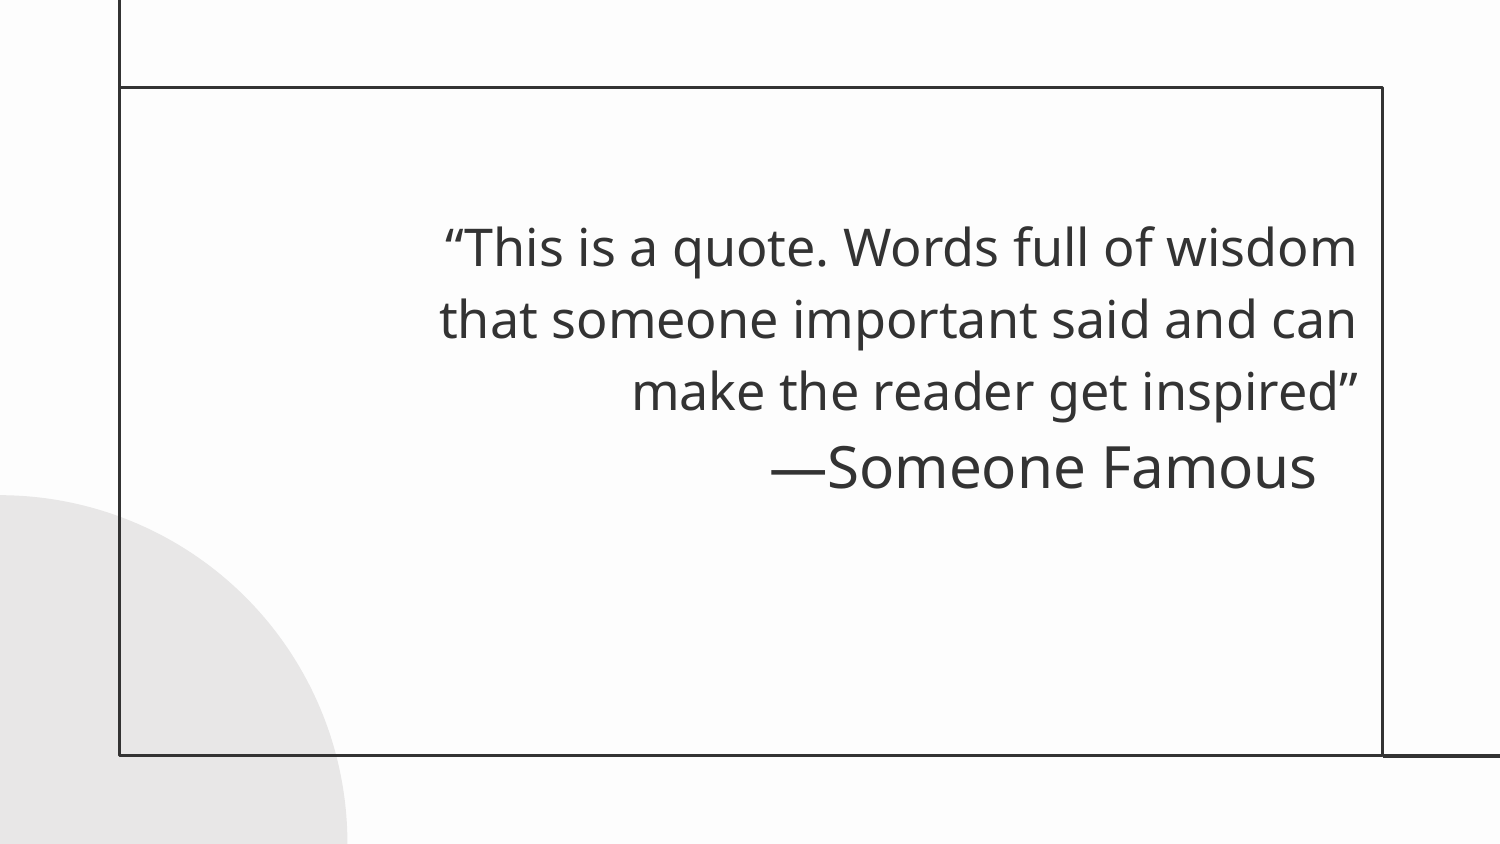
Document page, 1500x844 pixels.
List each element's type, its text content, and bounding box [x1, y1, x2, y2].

subtitle “This is a quote. Words full of wisdom that someone important said and can make the reader get inspired” [403, 168, 1374, 436]
title —Someone Famous [362, 404, 1333, 492]
